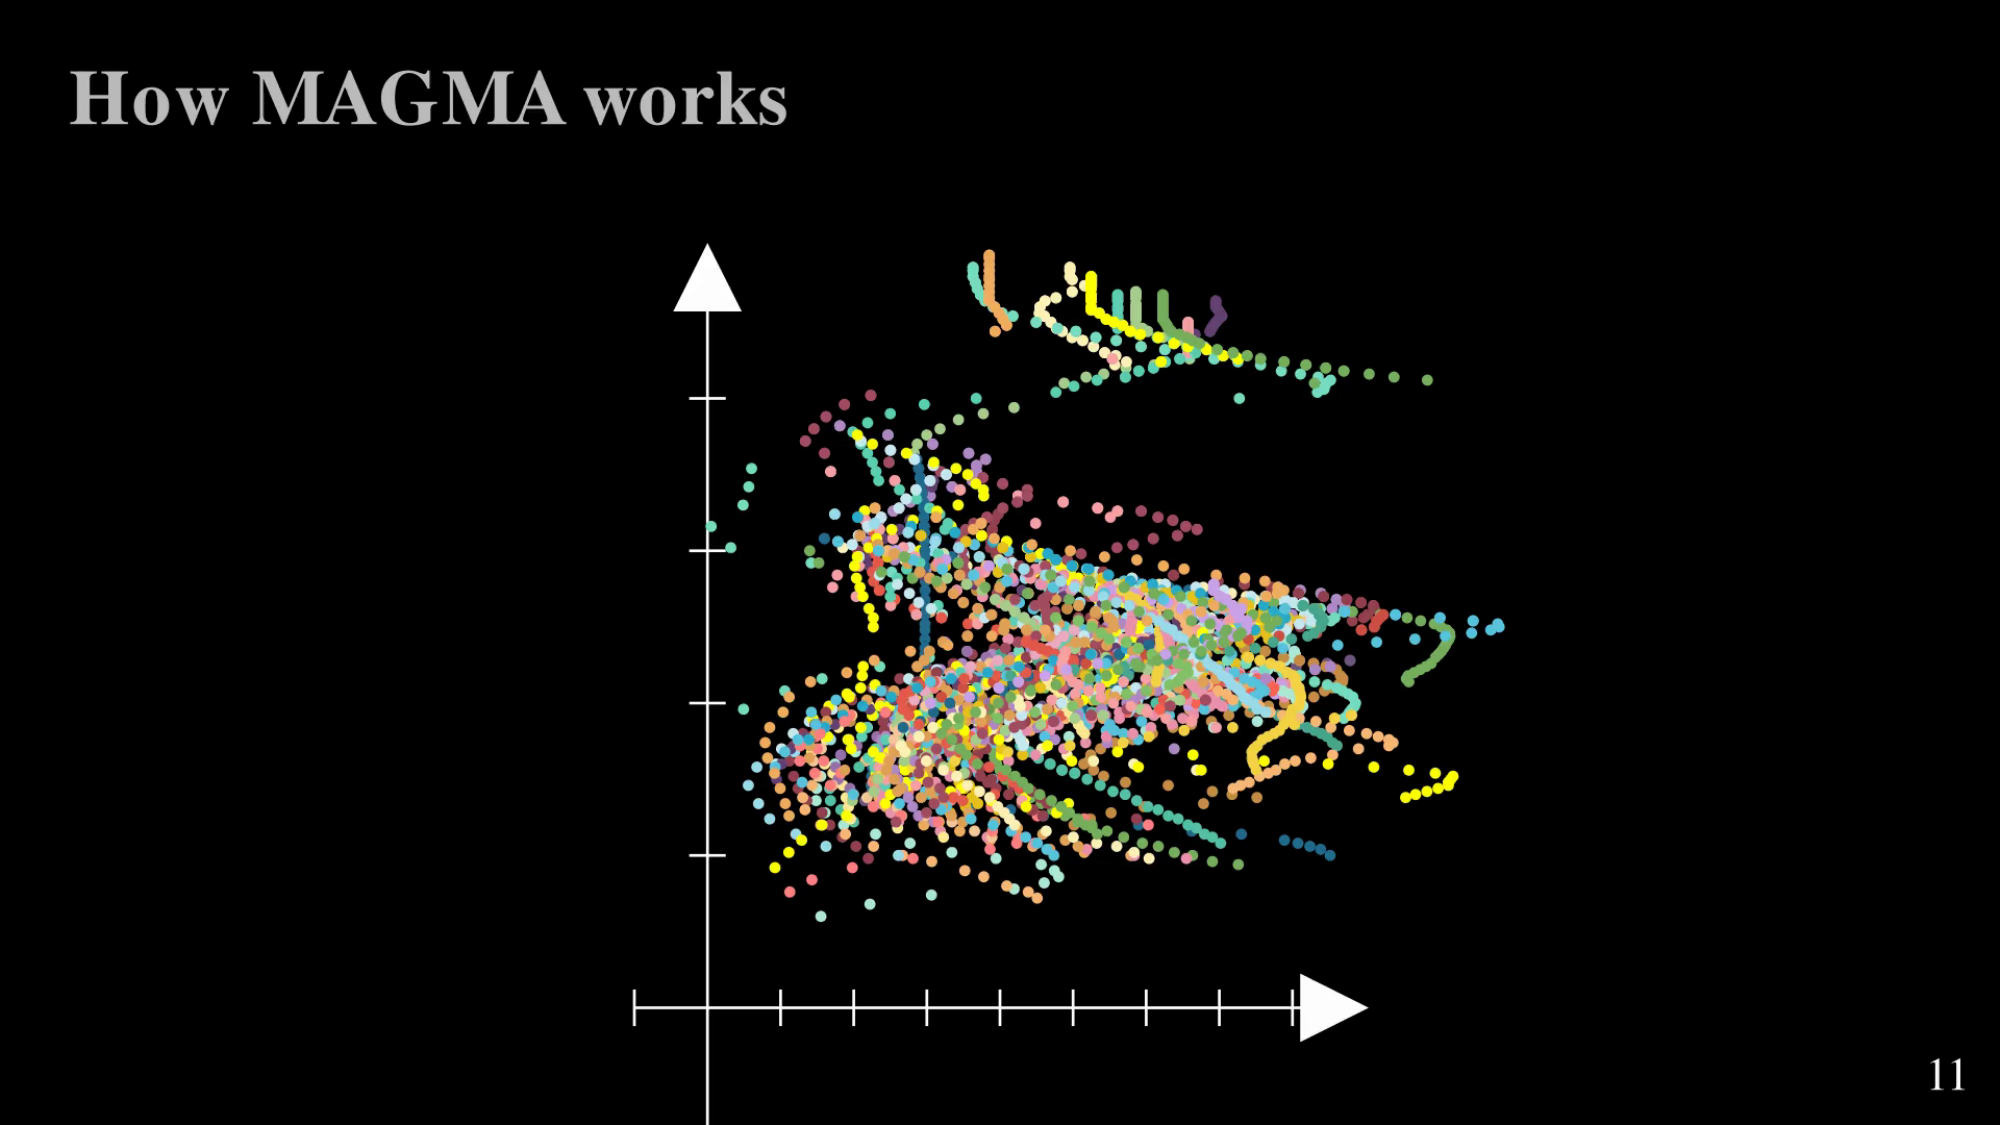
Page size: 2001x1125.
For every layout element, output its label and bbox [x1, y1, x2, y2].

text_box [0, 0, 2000, 1125]
